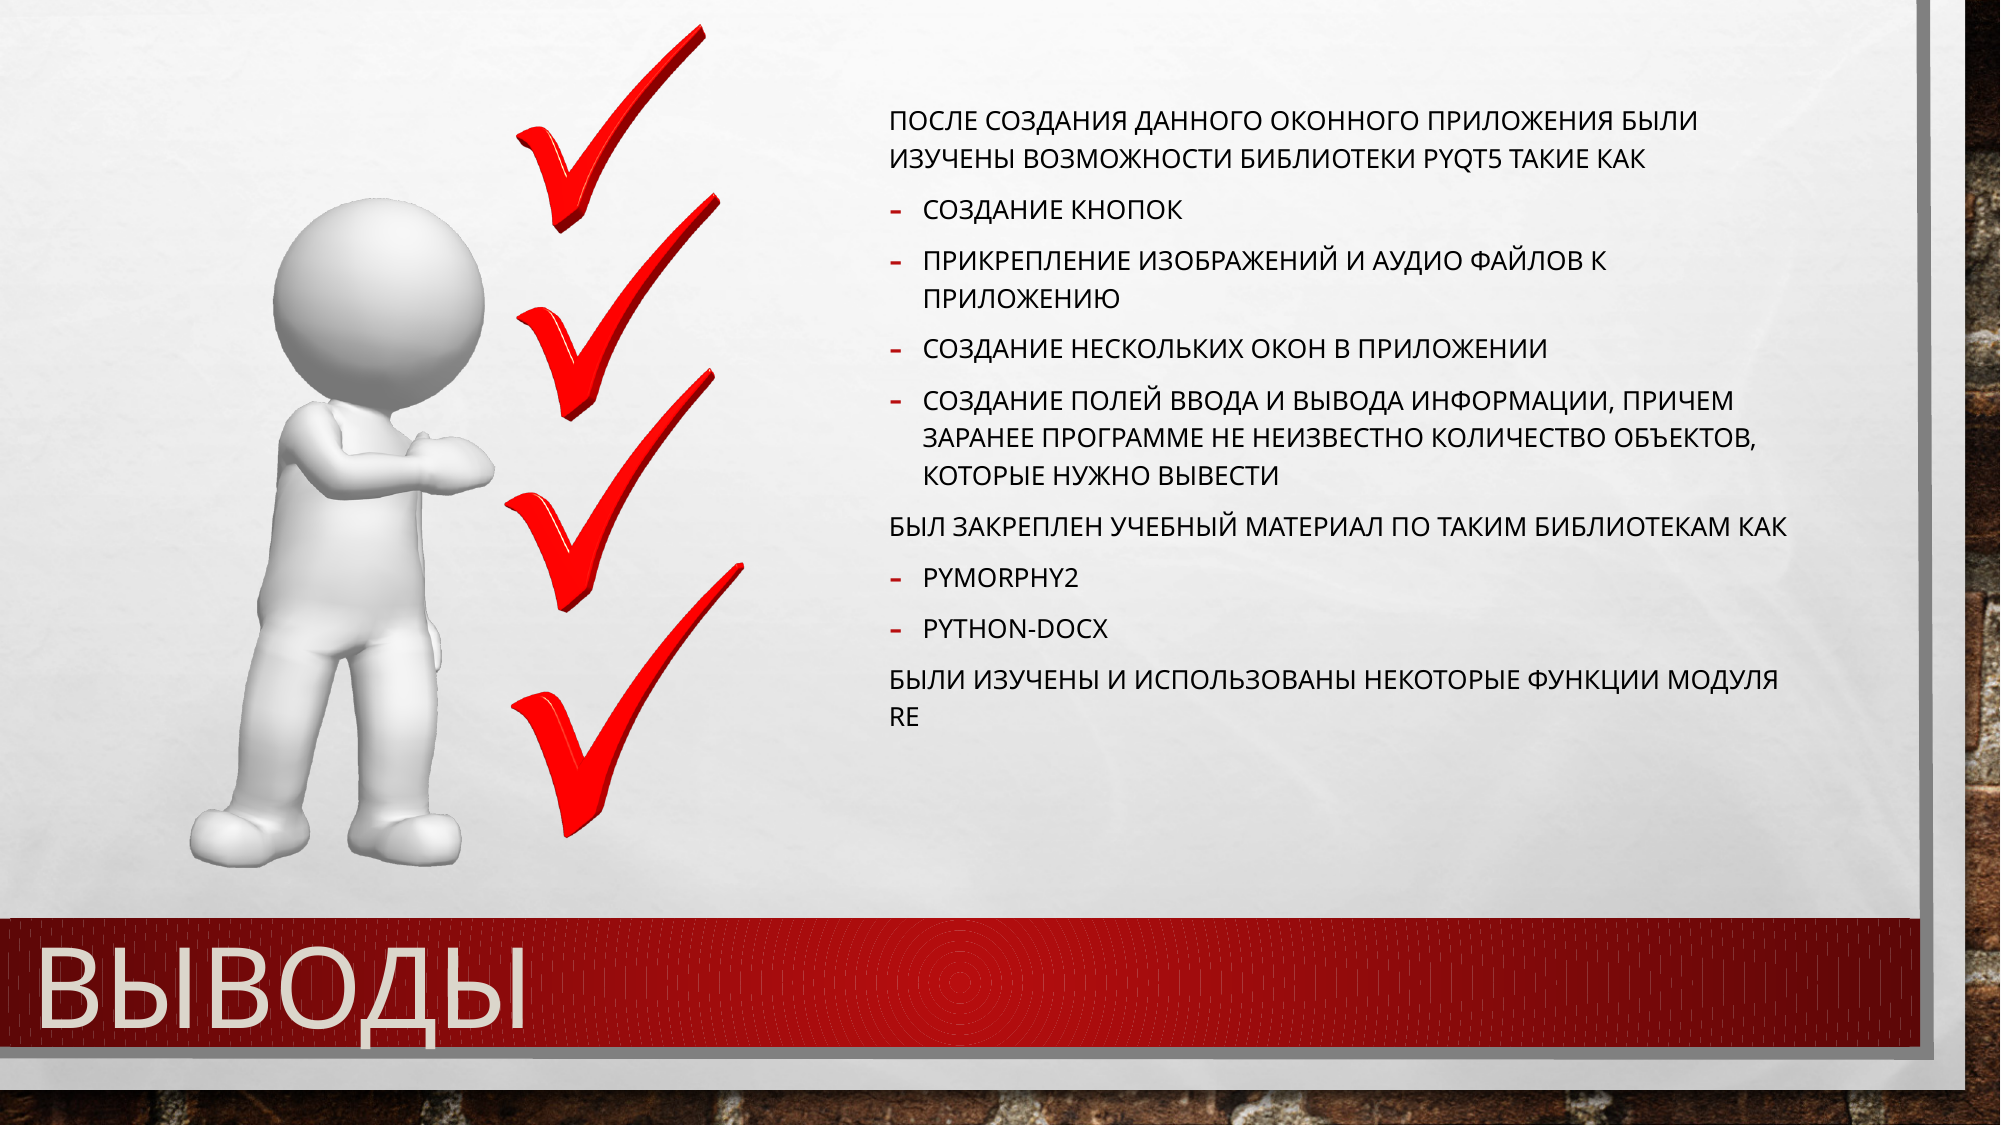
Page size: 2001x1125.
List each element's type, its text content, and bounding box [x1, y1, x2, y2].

title выводы [16, 897, 1723, 1087]
picture [0, 0, 2000, 1125]
list После создания данного оконного приложения были изучены возможности библиотеки pYqt5 такие как создание кнопок Прикрепление изображений и аудио файлов к приложению Создание нескольких окон в приложении Создание полей ввода и вывода информации, причем заранее программе не неизвестно количество объектов, которые нужно вывести Был закреплен учебный материал по таким библиотекам как Pymorphy2 Python-docx Были изучены и использованы некоторые функции модуля re [946, 90, 1818, 882]
picture [43, 0, 946, 902]
